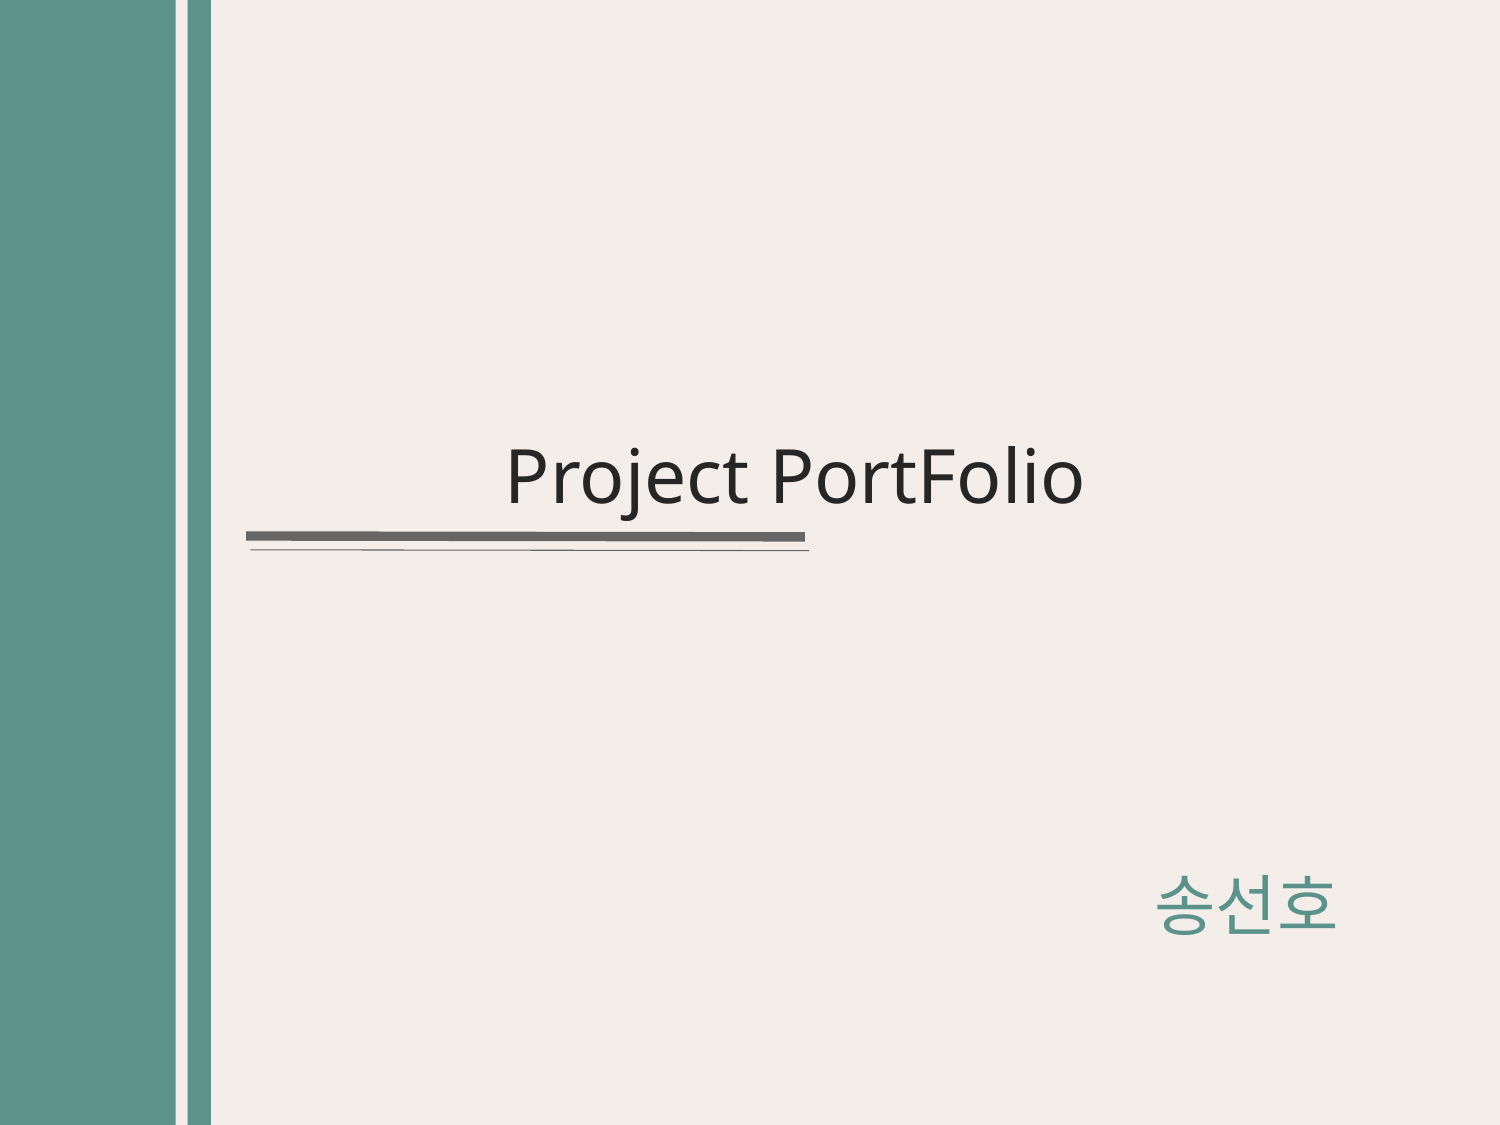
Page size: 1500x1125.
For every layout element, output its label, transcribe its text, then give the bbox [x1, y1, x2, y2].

text_box Project PortFolio [490, 420, 1490, 526]
text_box 송선호 [1139, 856, 1500, 951]
text_box [185, 0, 213, 1125]
text_box [0, 0, 178, 1125]
